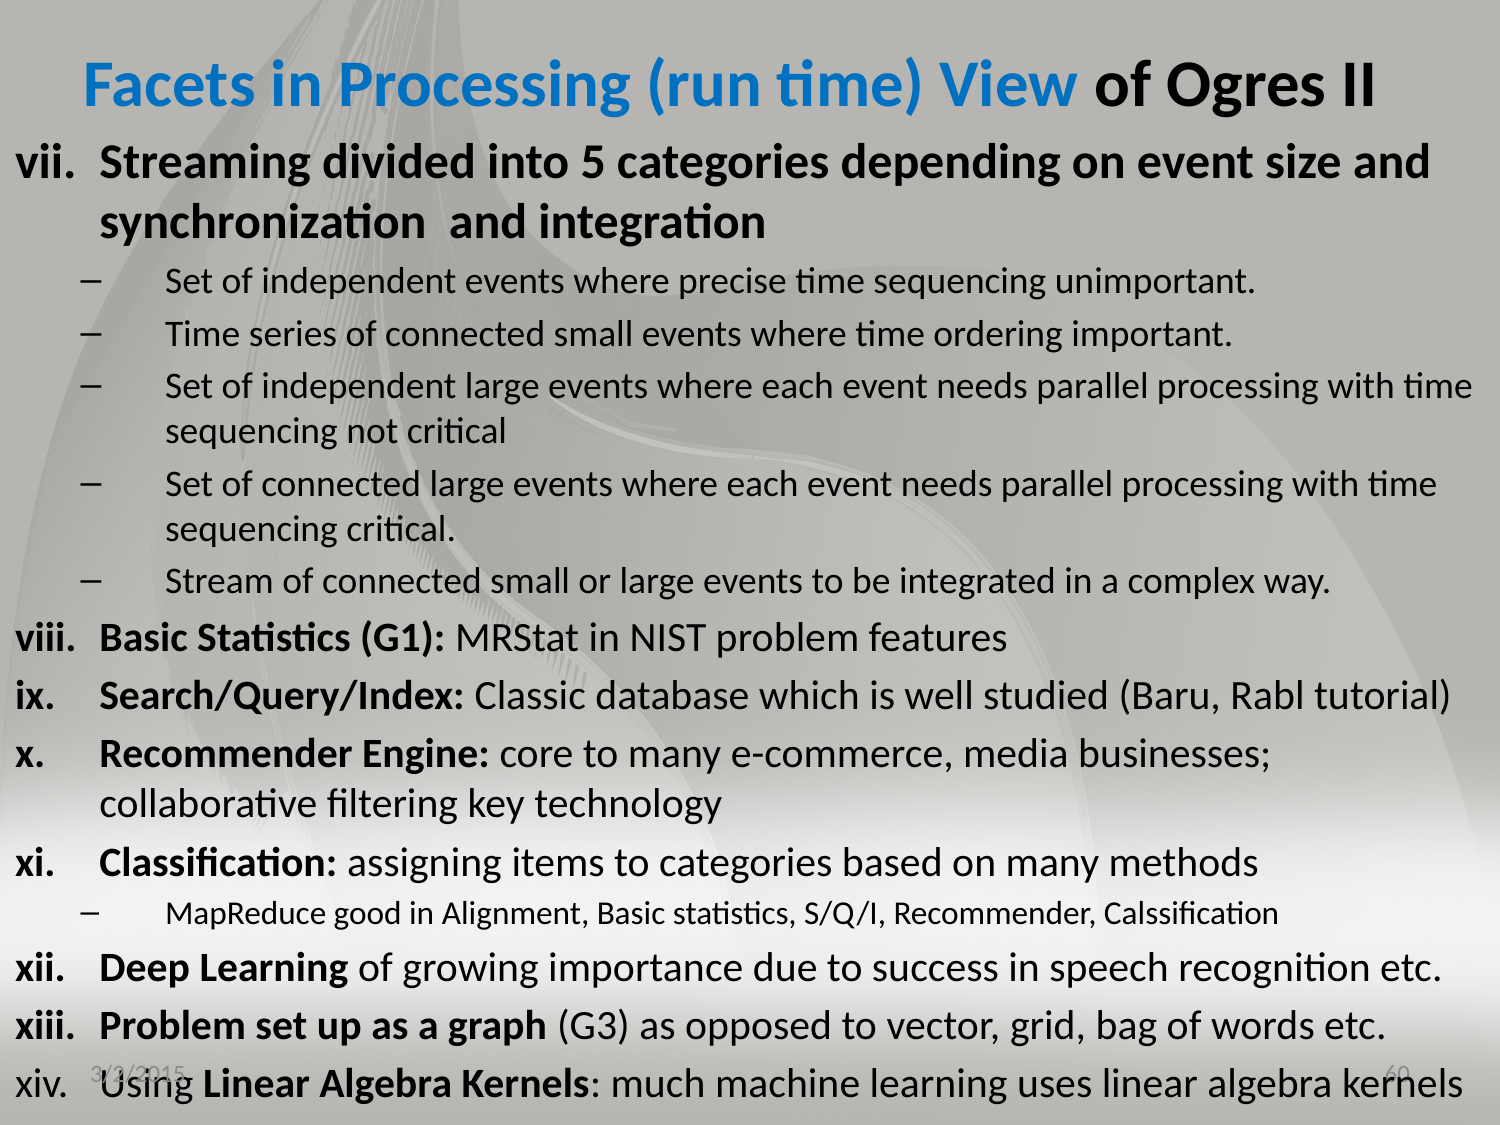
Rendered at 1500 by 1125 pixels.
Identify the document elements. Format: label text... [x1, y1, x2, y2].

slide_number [75, 1042, 425, 1103]
title Facets in Processing (run time) View of Ogres II [0, 21, 1461, 121]
picture [0, 0, 1500, 121]
slide_number 60 [1074, 1042, 1425, 1103]
list Streaming divided into 5 categories depending on event size and synchronization and integration Set of independent events where precise time sequencing unimportant. Time series of connected small events where time ordering important. Set of independent large events where each event needs parallel processing with time sequencing not critical Set of connected large events where each event needs parallel processing with time sequencing critical. Stream of connected small or large events to be integrated in a complex way. Basic Statistics (G1): MRStat in NIST problem features Search/Query/Index: Classic database which is well studied (Baru, Rabl tutorial) Recommender Engine: core to many e-commerce, media businesses; collaborative filtering key technology Classification: assigning items to categories based on many methods MapReduce good in Alignment, Basic statistics, S/Q/I, Recommender, Calssification Deep Learning of growing importance due to success in speech recognition etc. Problem set up as a graph (G3) as opposed to vector, grid, bag of words etc. Using Linear Algebra Kernels: much machine learning uses linear algebra kernels [0, 121, 1500, 1125]
